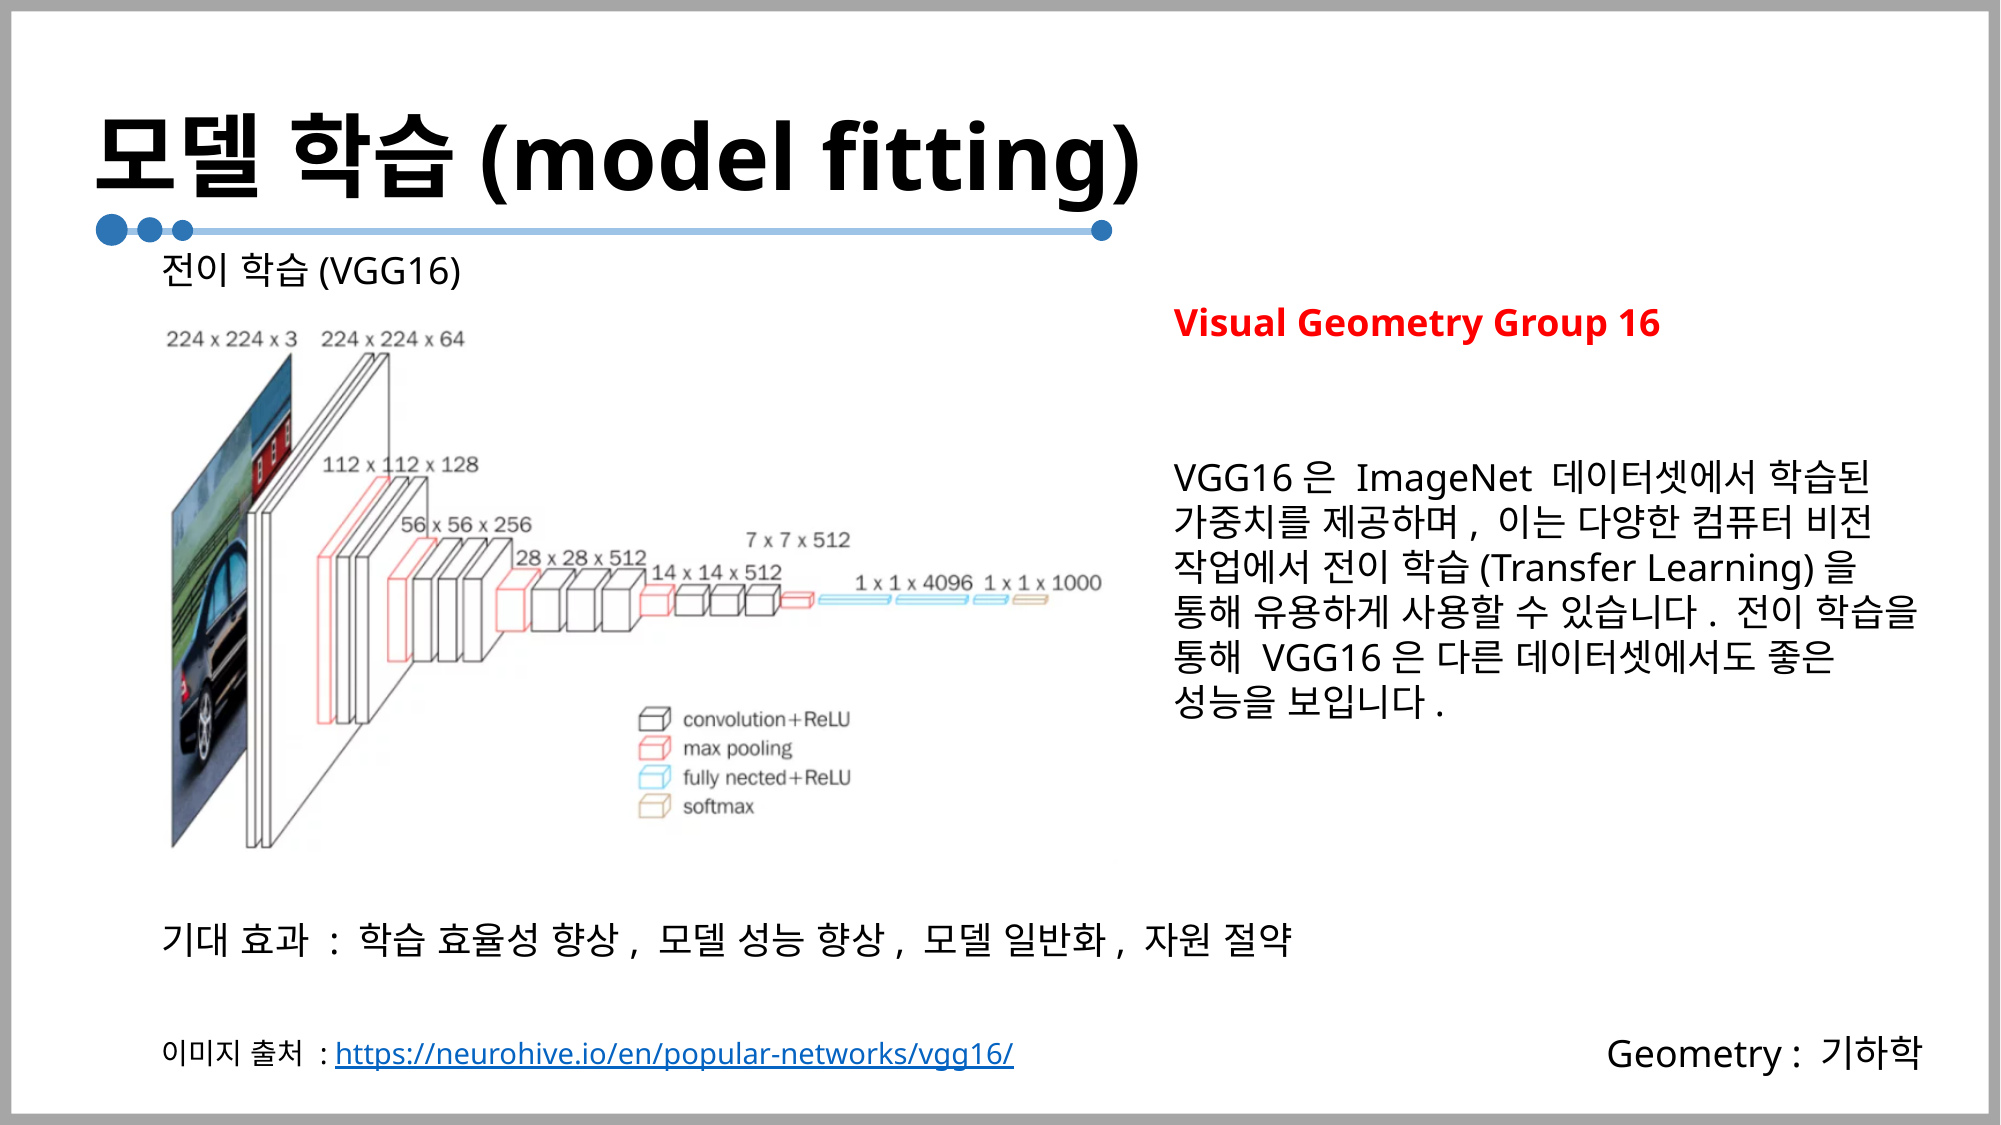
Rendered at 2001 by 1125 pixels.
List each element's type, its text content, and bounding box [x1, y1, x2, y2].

text_box 기대 효과 : 학습 효율성 향상, 모델 성능 향상, 모델 일반화, 자원 절약 [146, 909, 1657, 970]
text_box 전이 학습(VGG16) [146, 239, 523, 300]
text_box Visual Geometry Group 16 [1159, 291, 1939, 352]
text_box Geometry : 기하학 [1159, 1022, 1939, 1083]
text_box 이미지 출처 : https://neurohive.io/en/popular-networks/vgg16/ [146, 1027, 1159, 1083]
picture [146, 312, 1119, 868]
title 모델 학습(model fitting) [79, 52, 1804, 270]
text_box VGG16은 ImageNet 데이터셋에서 학습된 가중치를 제공하며, 이는 다양한 컴퓨터 비전 작업에서 전이 학습(Transfer Learning)을 통해 유용하게 사용할 수 있습니다. 전이 학습을 통해 VGG16은 다른 데이터셋에서도 좋은 성능을 보입니다. [1159, 446, 1939, 731]
